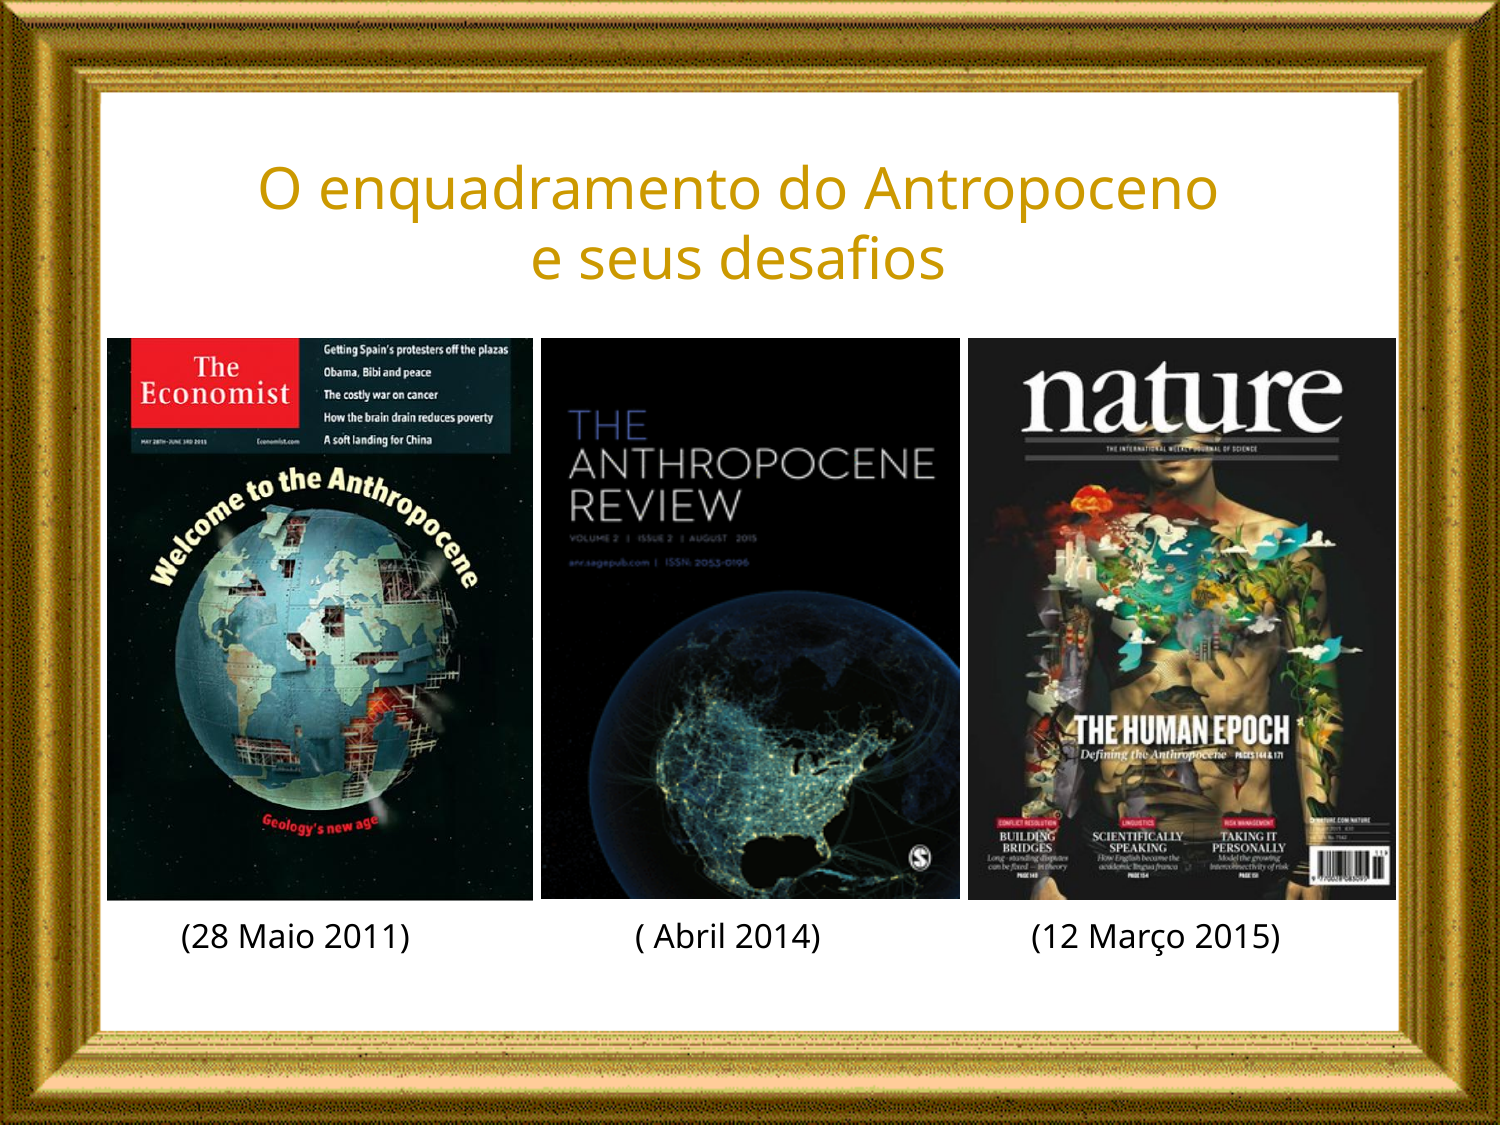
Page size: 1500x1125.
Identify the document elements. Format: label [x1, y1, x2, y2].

picture [0, 0, 1500, 1125]
text_box [107, 337, 533, 964]
text_box [541, 337, 960, 964]
text_box [968, 337, 1396, 964]
